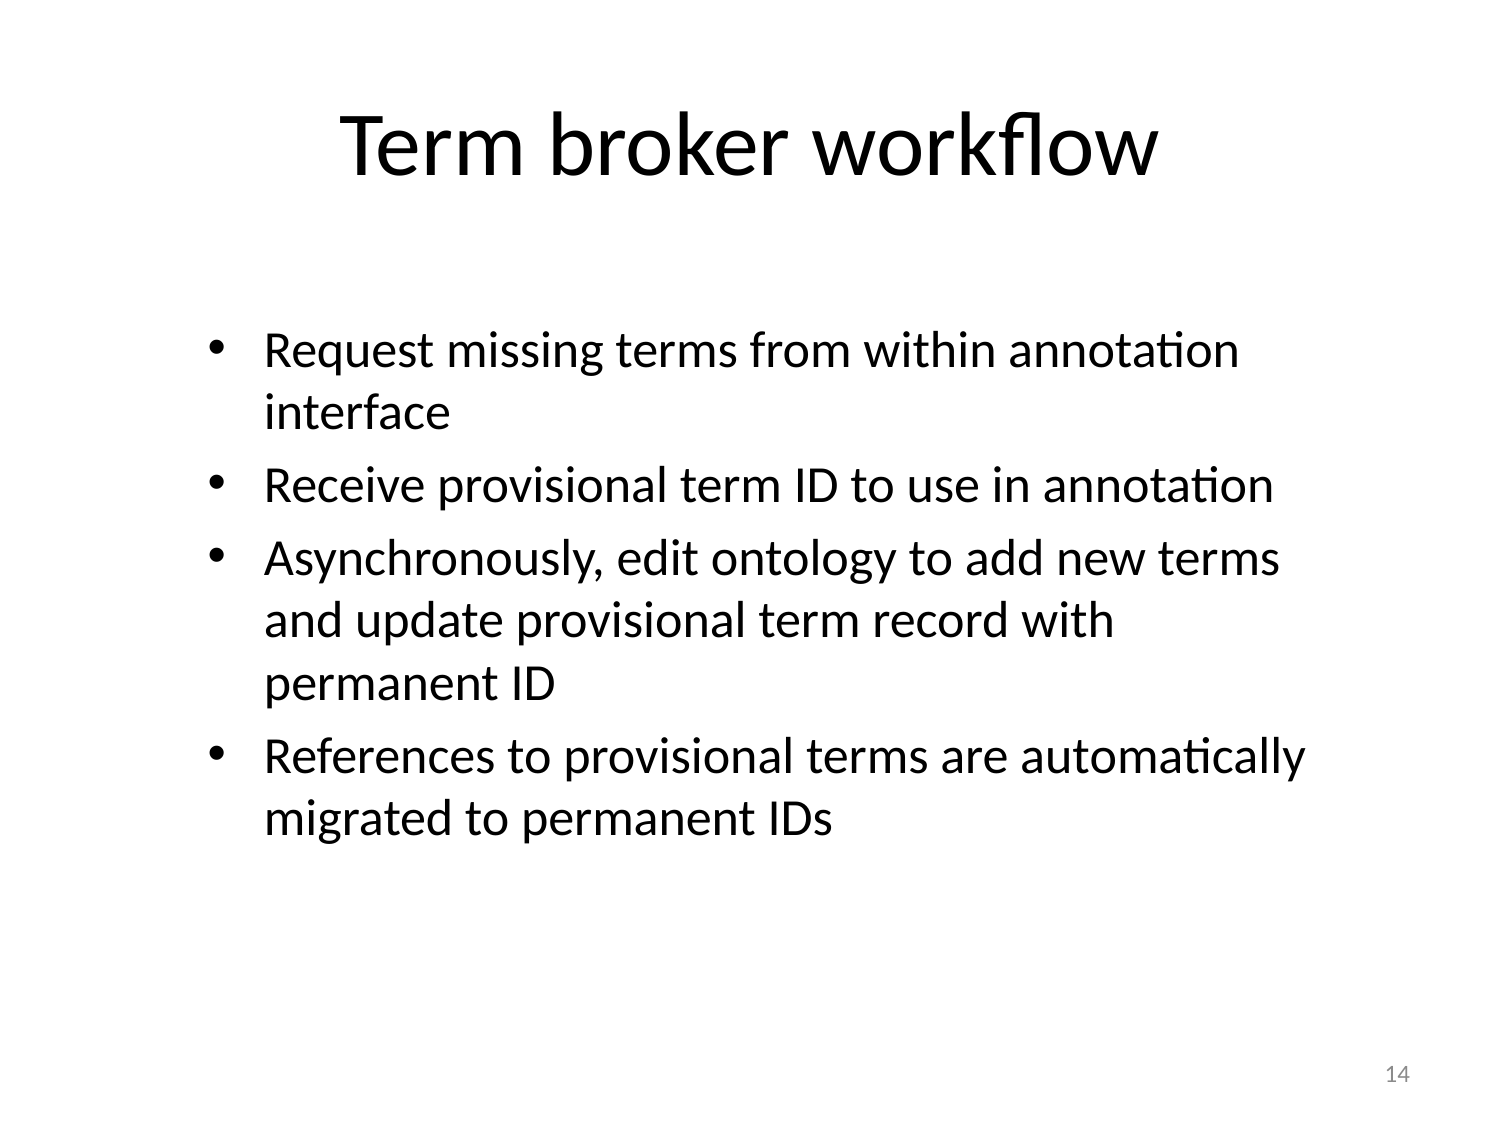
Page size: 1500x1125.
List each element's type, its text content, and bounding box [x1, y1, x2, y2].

title Term broker workflow [75, 45, 1425, 233]
list Request missing terms from within annotation interface Receive provisional term ID to use in annotation Asynchronously, edit ontology to add new terms and update provisional term record with permanent ID References to provisional terms are automatically migrated to permanent IDs [146, 307, 1354, 967]
slide_number 14 [1074, 1042, 1425, 1103]
